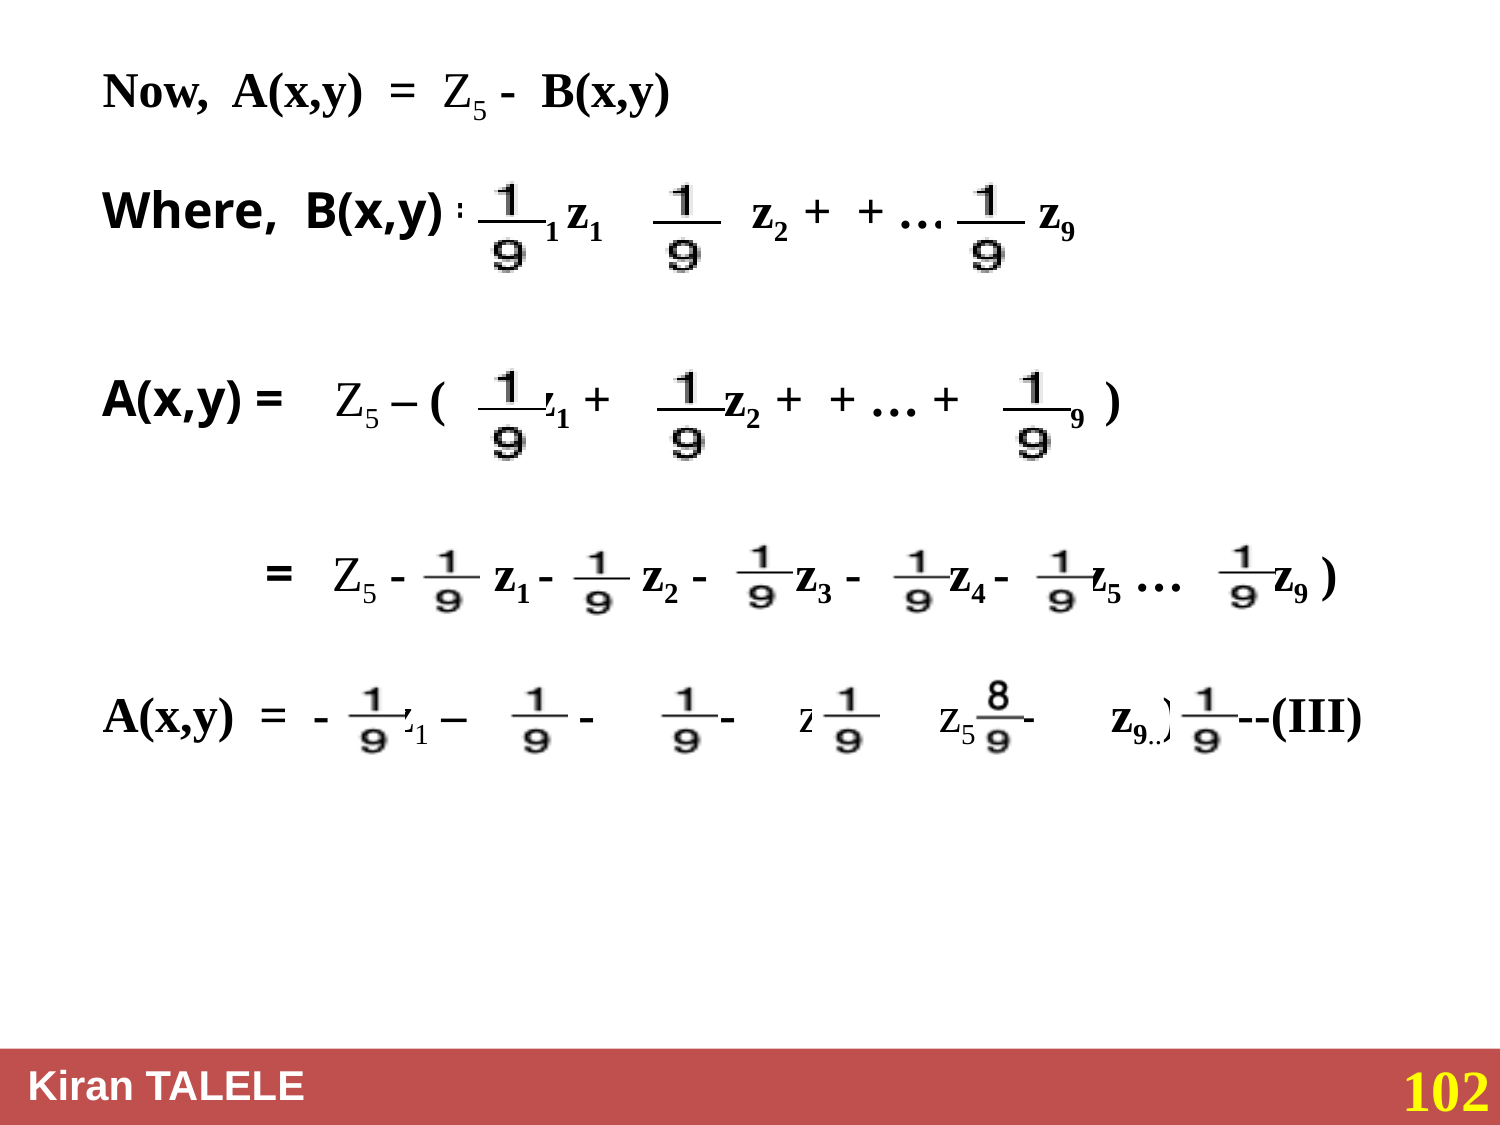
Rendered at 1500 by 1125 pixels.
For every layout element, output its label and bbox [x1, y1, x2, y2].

text_box [0, 1045, 1500, 1125]
text_box [87, 362, 1500, 499]
text_box [74, 537, 1500, 760]
text_box [87, 50, 1463, 126]
text_box [87, 174, 1500, 312]
